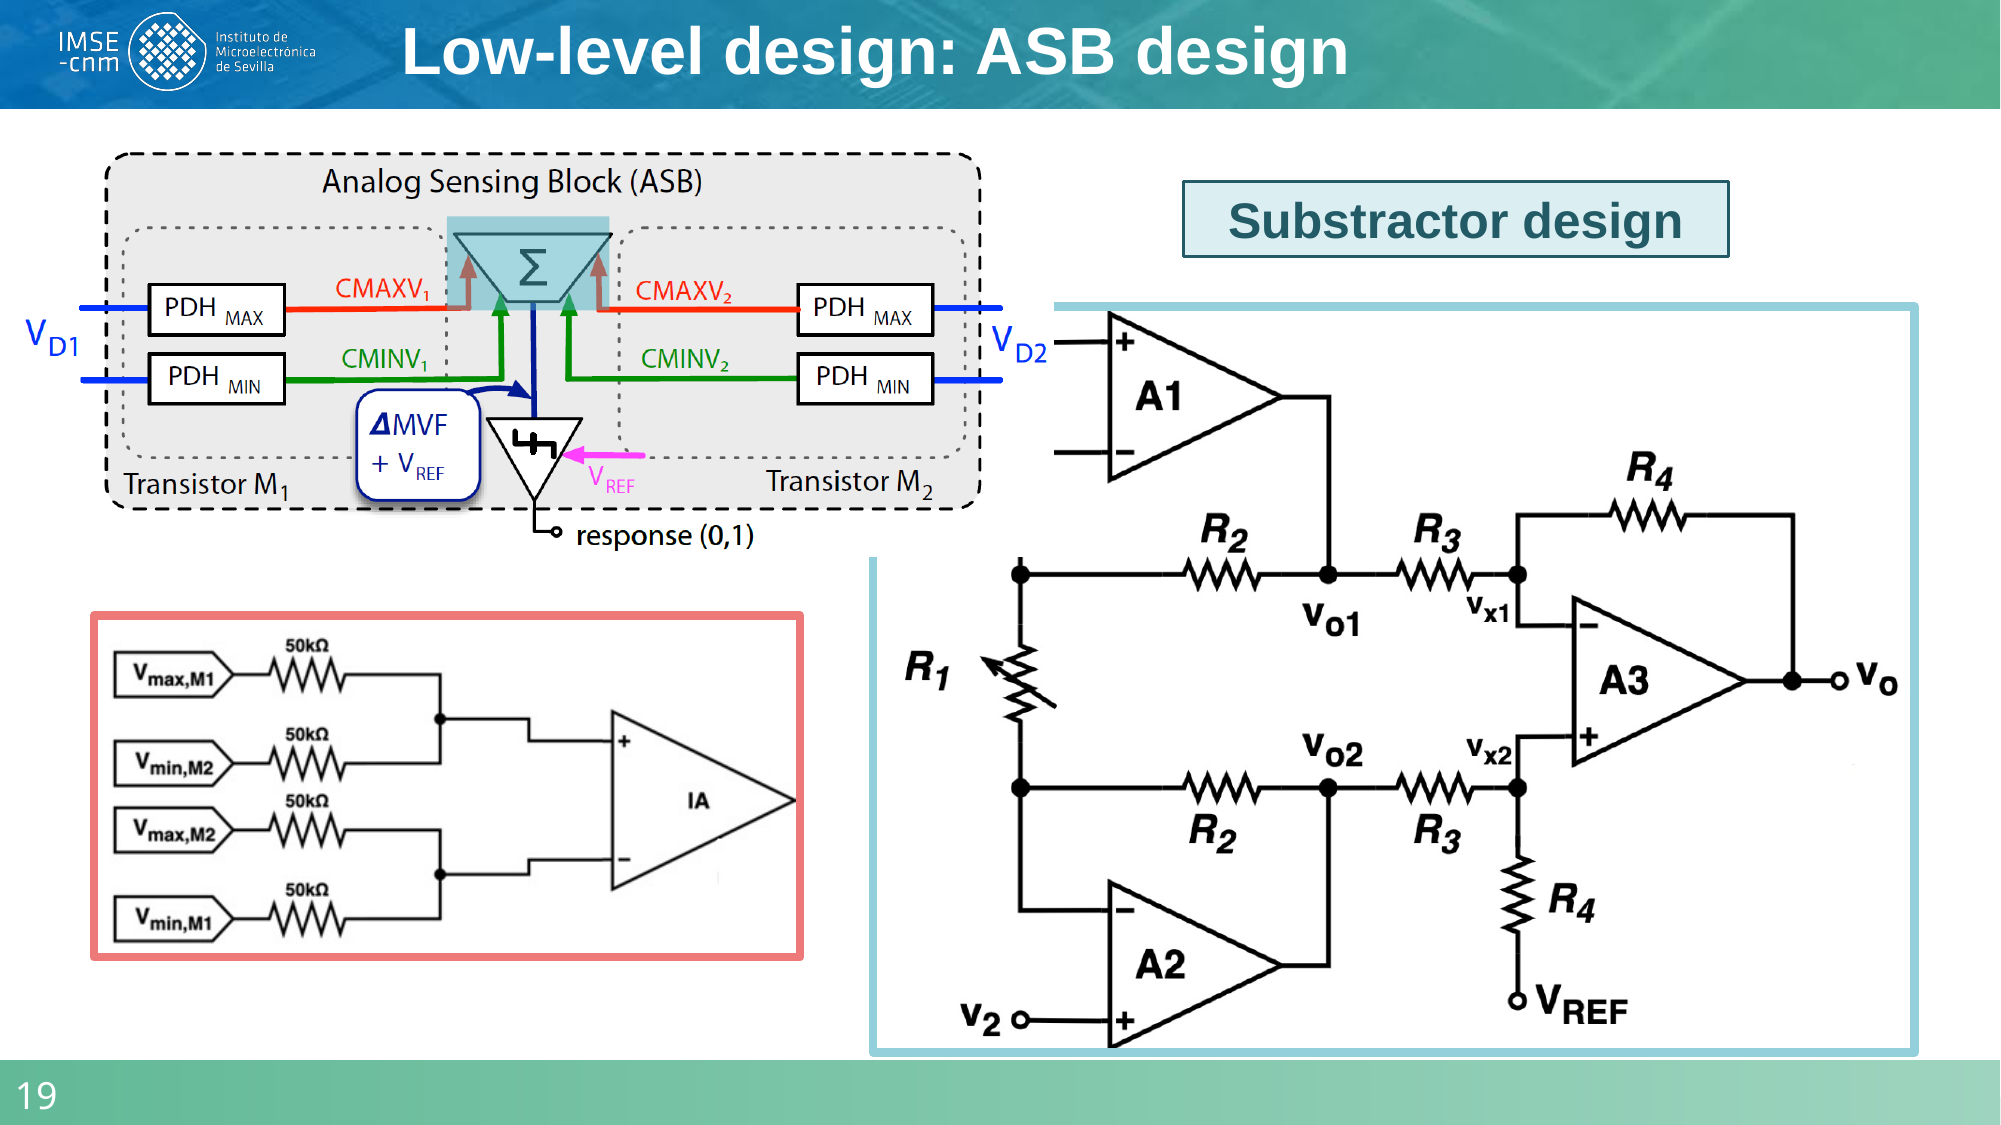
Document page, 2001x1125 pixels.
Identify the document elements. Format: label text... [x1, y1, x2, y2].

picture [98, 619, 796, 954]
text_box [0, 1059, 2000, 1125]
text_box 19 [0, 1064, 113, 1125]
picture [18, 146, 1911, 1049]
title Low-level design: ASB design [401, 0, 2000, 107]
text_box Substractor design [1183, 181, 1729, 257]
picture [0, 0, 2001, 109]
